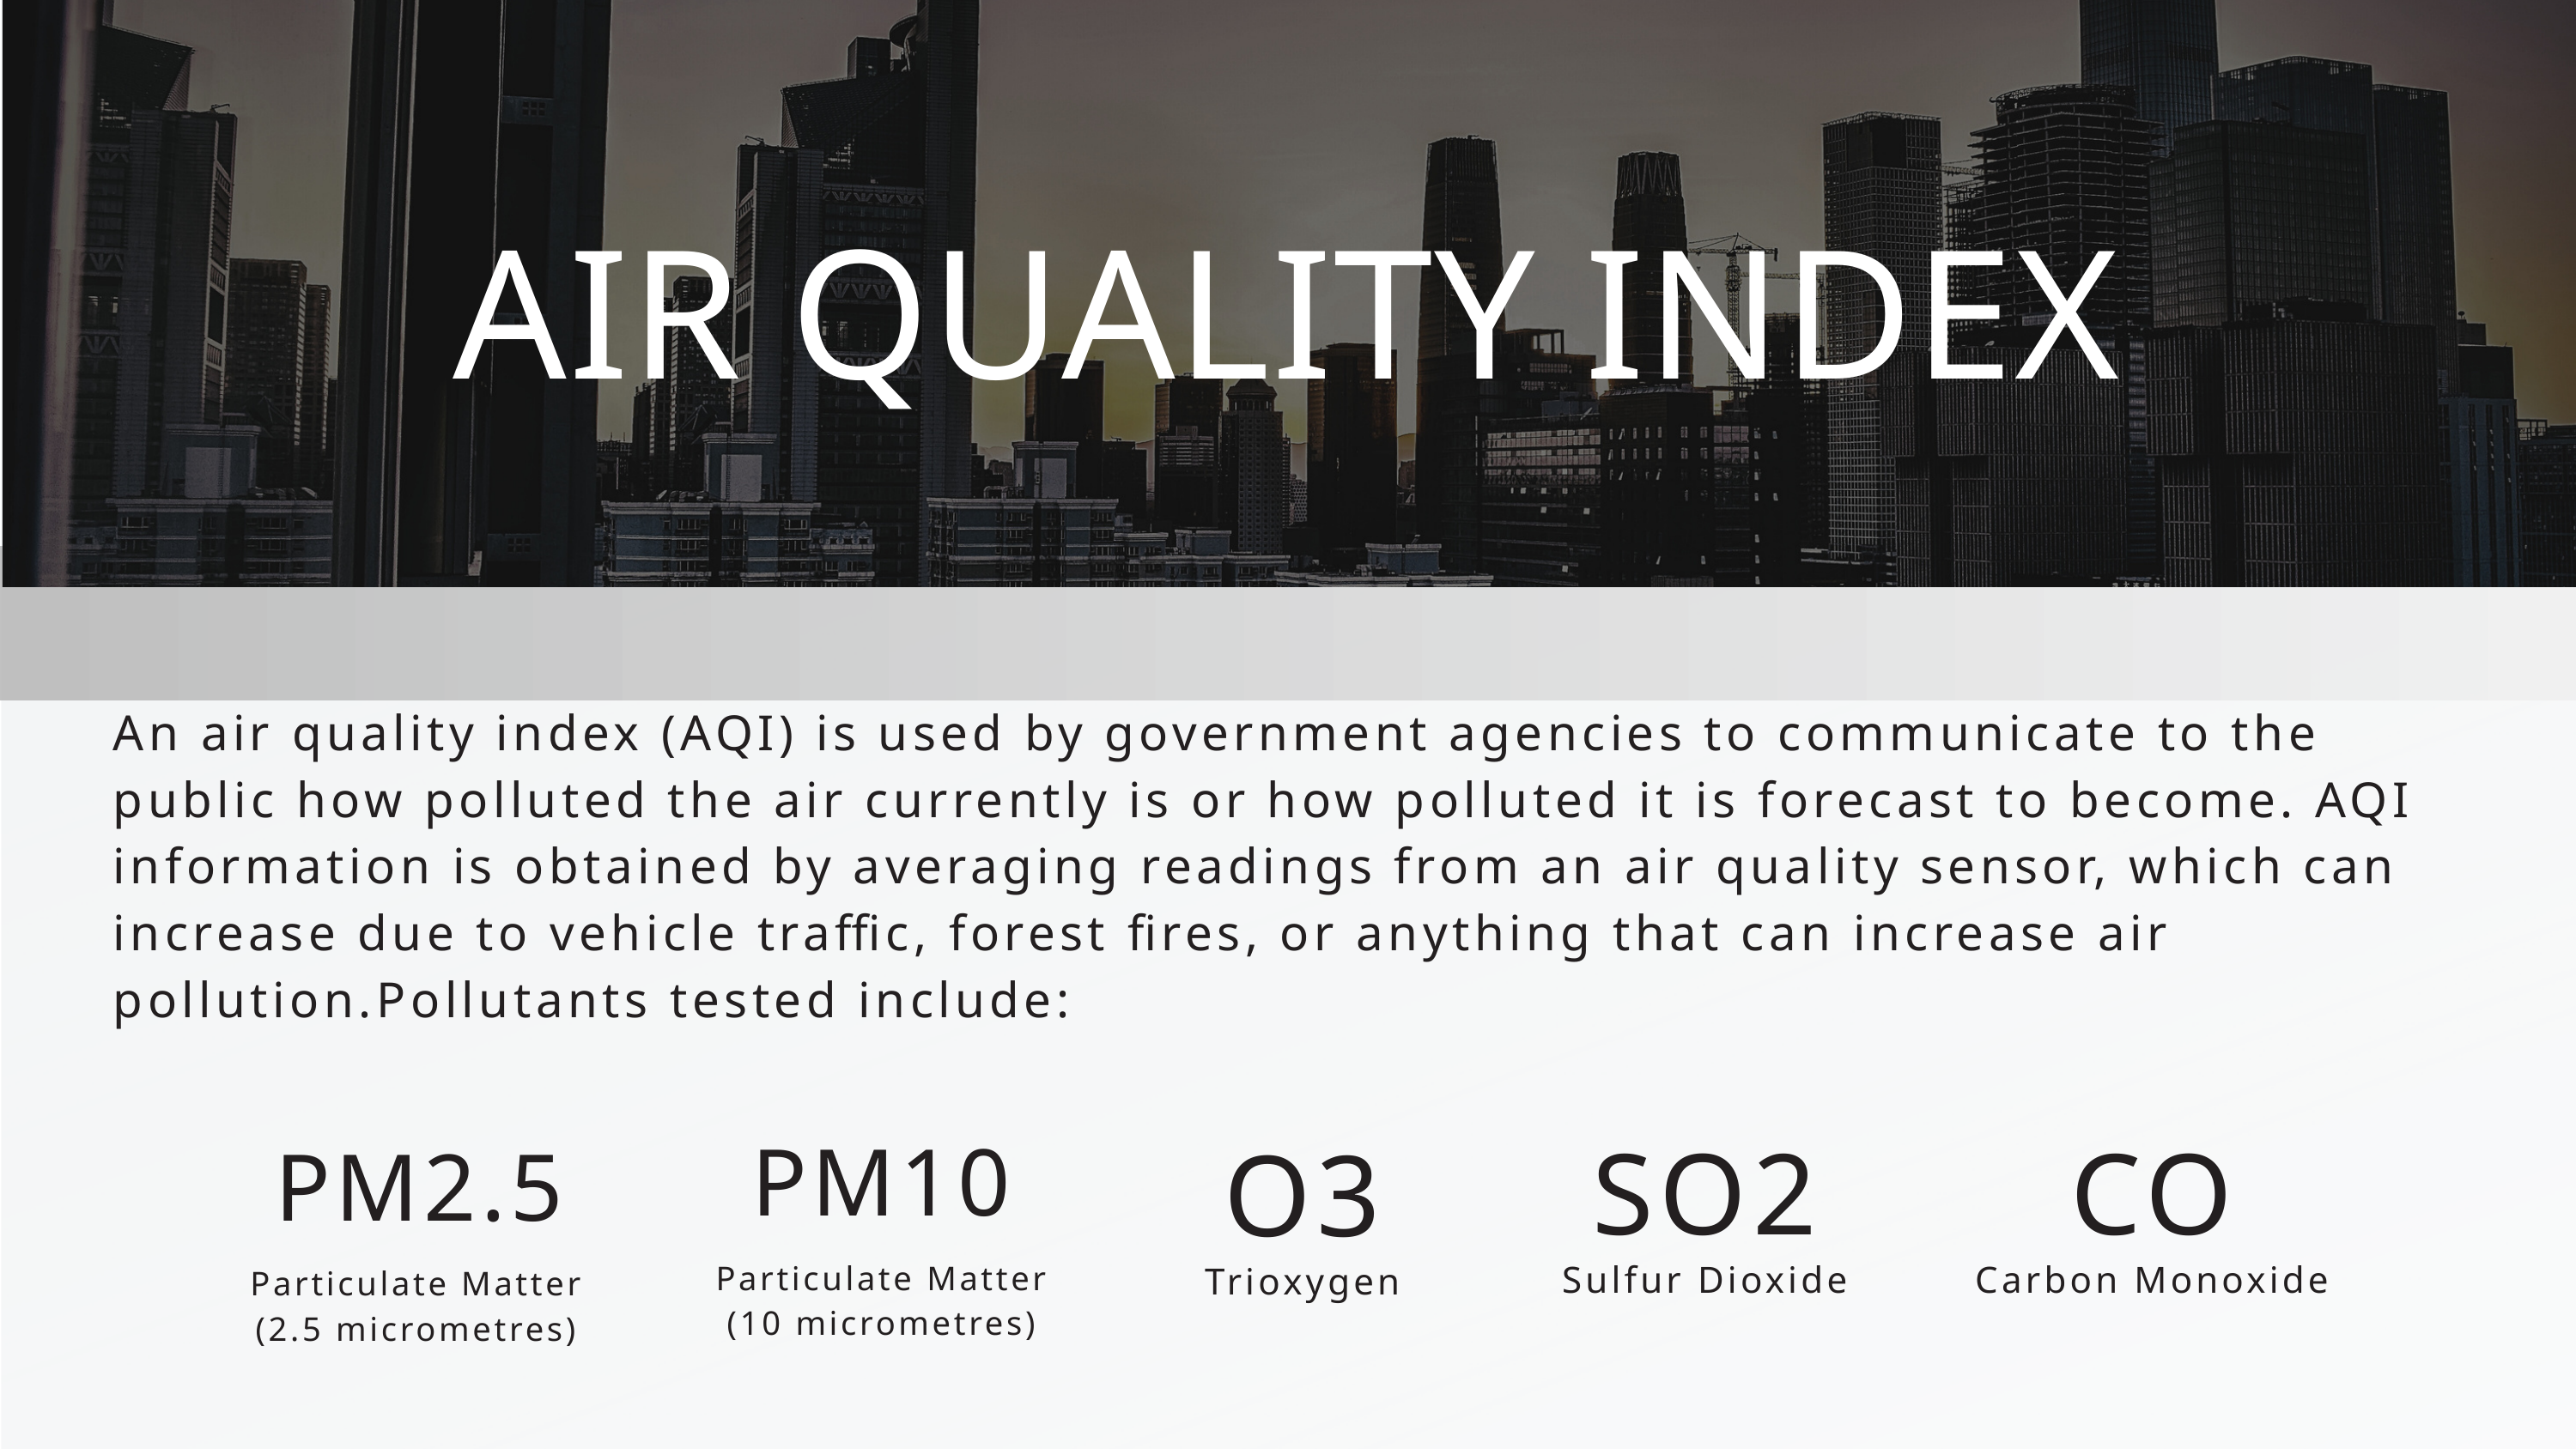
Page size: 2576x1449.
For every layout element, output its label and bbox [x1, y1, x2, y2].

picture [0, 0, 1211, 1449]
picture [1365, 0, 2576, 1449]
text_box [1211, 0, 1365, 1449]
